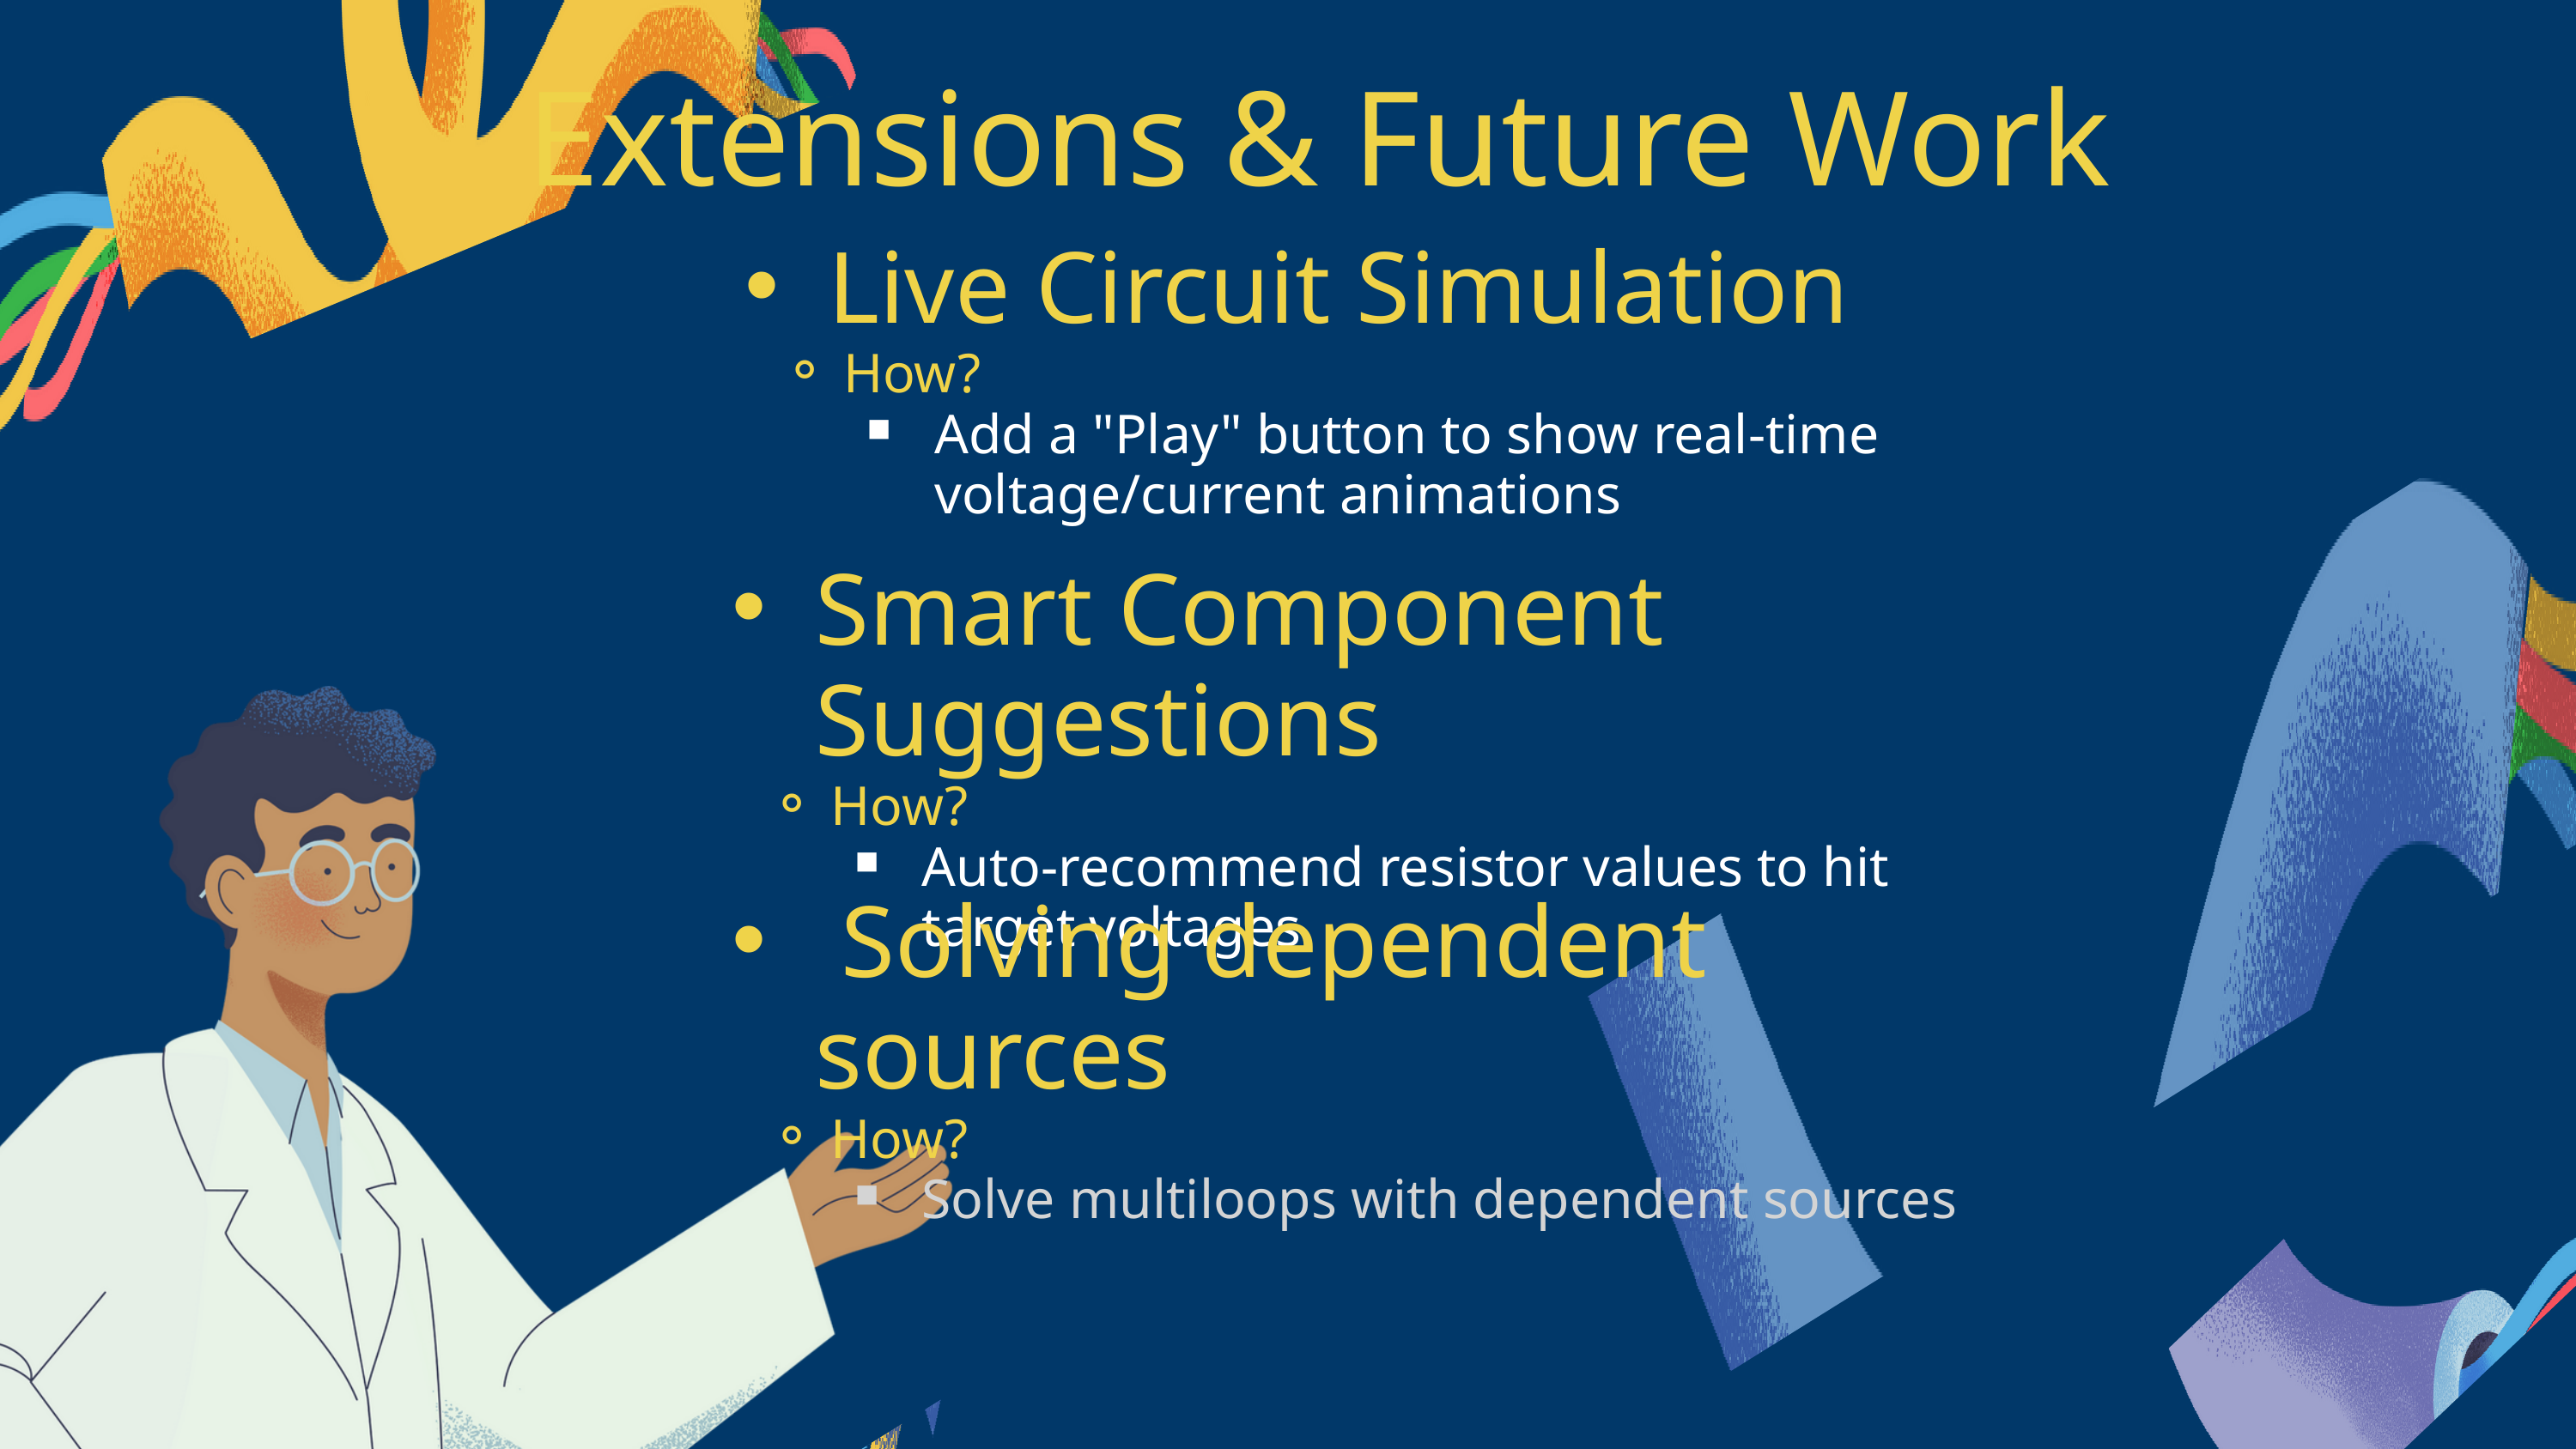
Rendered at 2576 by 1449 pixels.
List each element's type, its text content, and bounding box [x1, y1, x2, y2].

text_box Smart Component Suggestions How? Auto-recommend resistor values to hit target voltages [647, 553, 2051, 886]
text_box Live Circuit Simulation How? Add a "Play" button to show real-time voltage/current animations [660, 231, 2110, 579]
text_box Extensions & Future Work [447, 64, 2190, 213]
text_box [953, 1284, 1870, 1449]
text_box Solving dependent sources How? Solve multiloops with dependent sources [647, 886, 2051, 1284]
text_box [0, 0, 907, 443]
text_box [2132, 1053, 2576, 1449]
text_box [2051, 380, 2576, 1172]
text_box [0, 686, 953, 1449]
